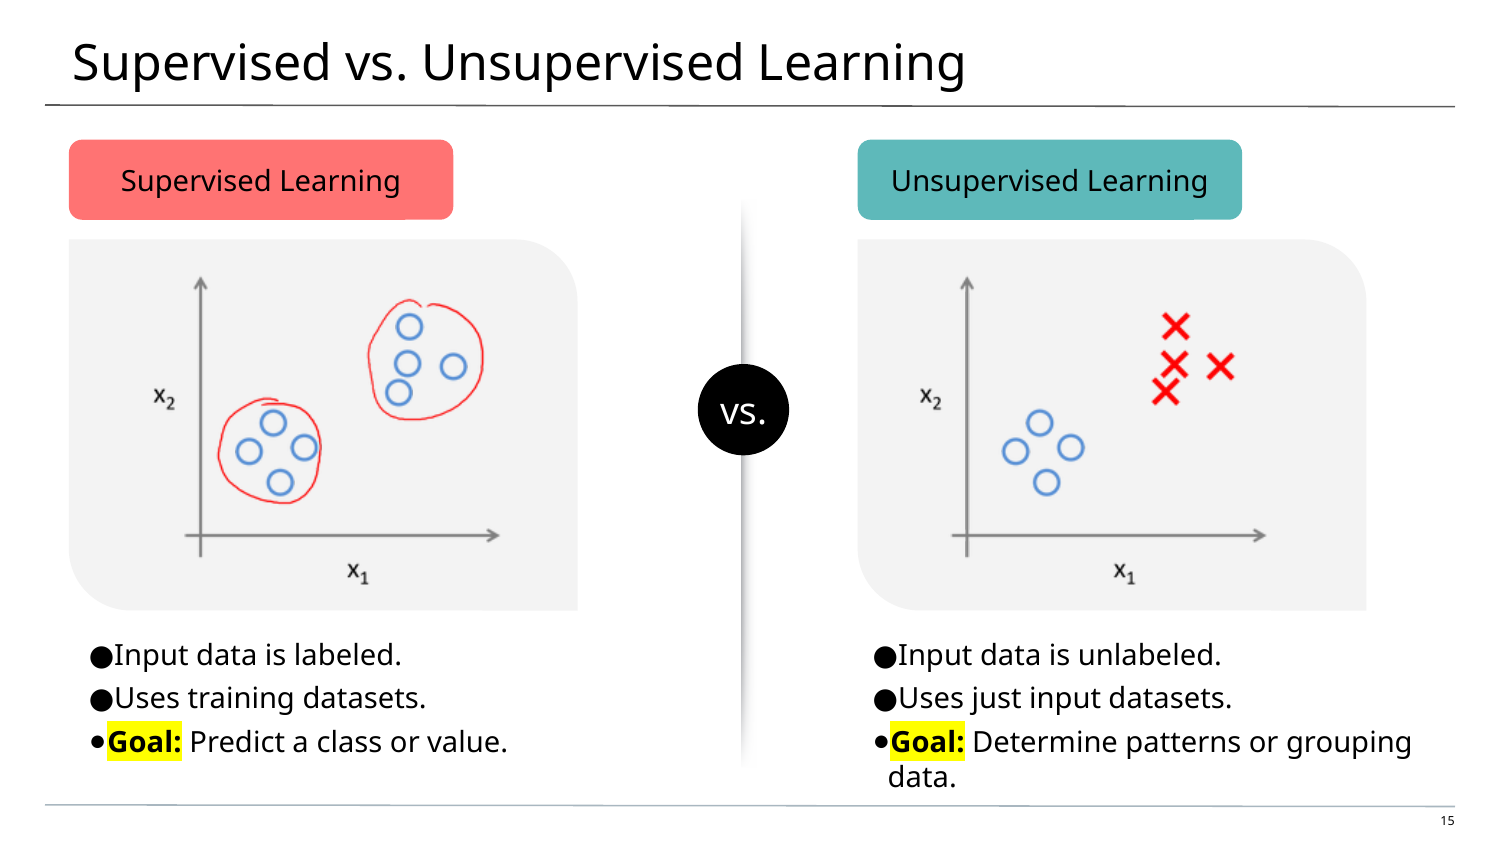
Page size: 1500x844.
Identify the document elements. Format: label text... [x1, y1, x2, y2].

text_box Input data is unlabeled. Uses just input datasets. Goal: Determine patterns or grouping data. [857, 621, 1500, 780]
text_box Input data is labeled. Uses training datasets. Goal: Predict a class or value. [73, 621, 575, 780]
picture [136, 259, 512, 602]
text_box Supervised vs. Unsupervised Learning [0, 0, 1500, 88]
text_box [857, 239, 1367, 611]
text_box [68, 239, 578, 611]
picture [906, 259, 1301, 602]
text_box Unsupervised Learning [857, 139, 1243, 220]
picture [688, 186, 825, 788]
text_box Supervised Learning [68, 139, 454, 220]
